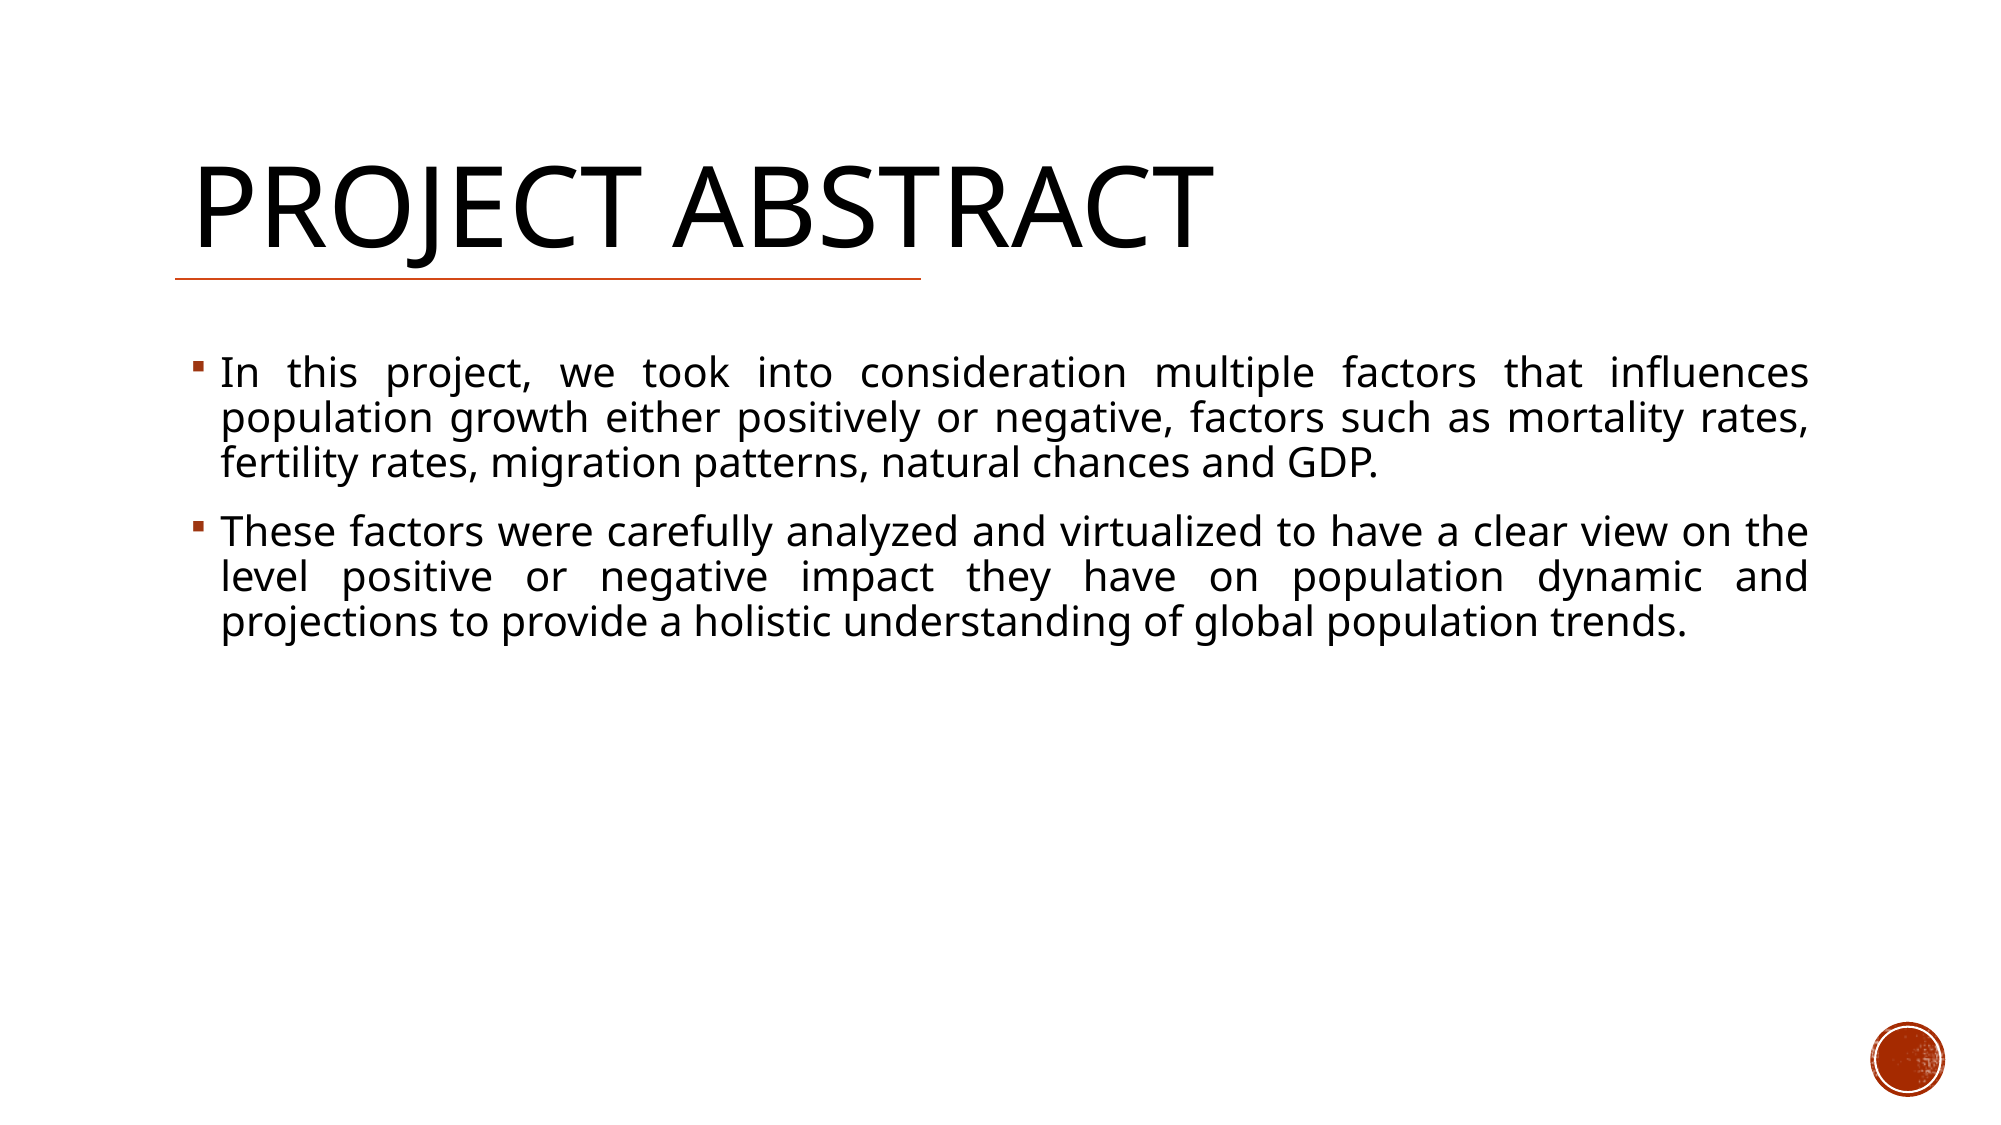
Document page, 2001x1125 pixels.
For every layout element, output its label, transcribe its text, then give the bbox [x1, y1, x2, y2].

list In this project, we took into consideration multiple factors that influences population growth either positively or negative, factors such as mortality rates, fertility rates, migration patterns, natural chances and GDP. These factors were carefully analyzed and virtualized to have a clear view on the level positive or negative impact they have on population dynamic and projections to provide a holistic understanding of global population trends. [175, 343, 1826, 790]
title Project Abstract [175, 79, 1826, 343]
